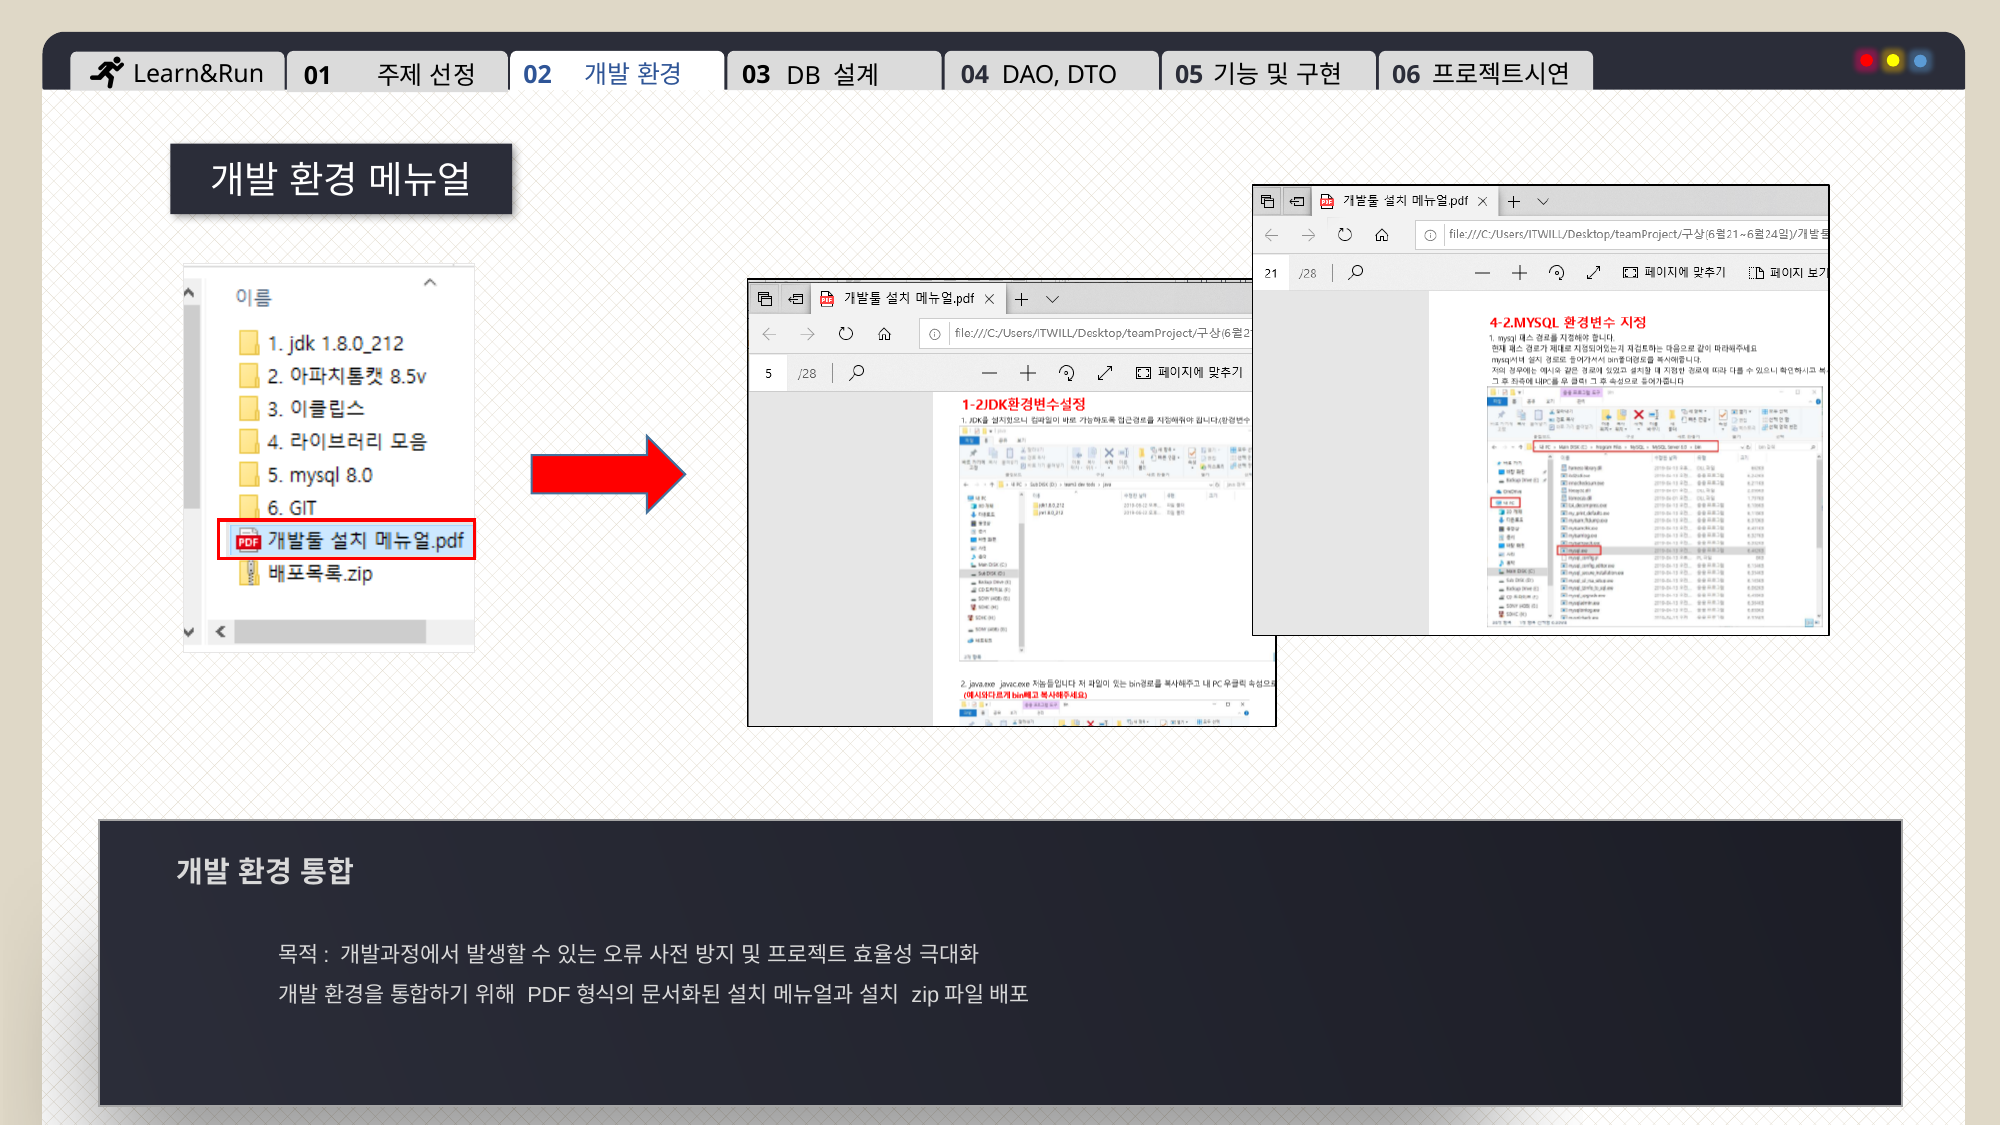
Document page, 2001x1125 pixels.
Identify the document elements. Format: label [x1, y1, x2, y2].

text_box [183, 263, 476, 653]
text_box [42, 31, 1966, 1125]
picture [748, 185, 1829, 726]
text_box [89, 49, 293, 96]
